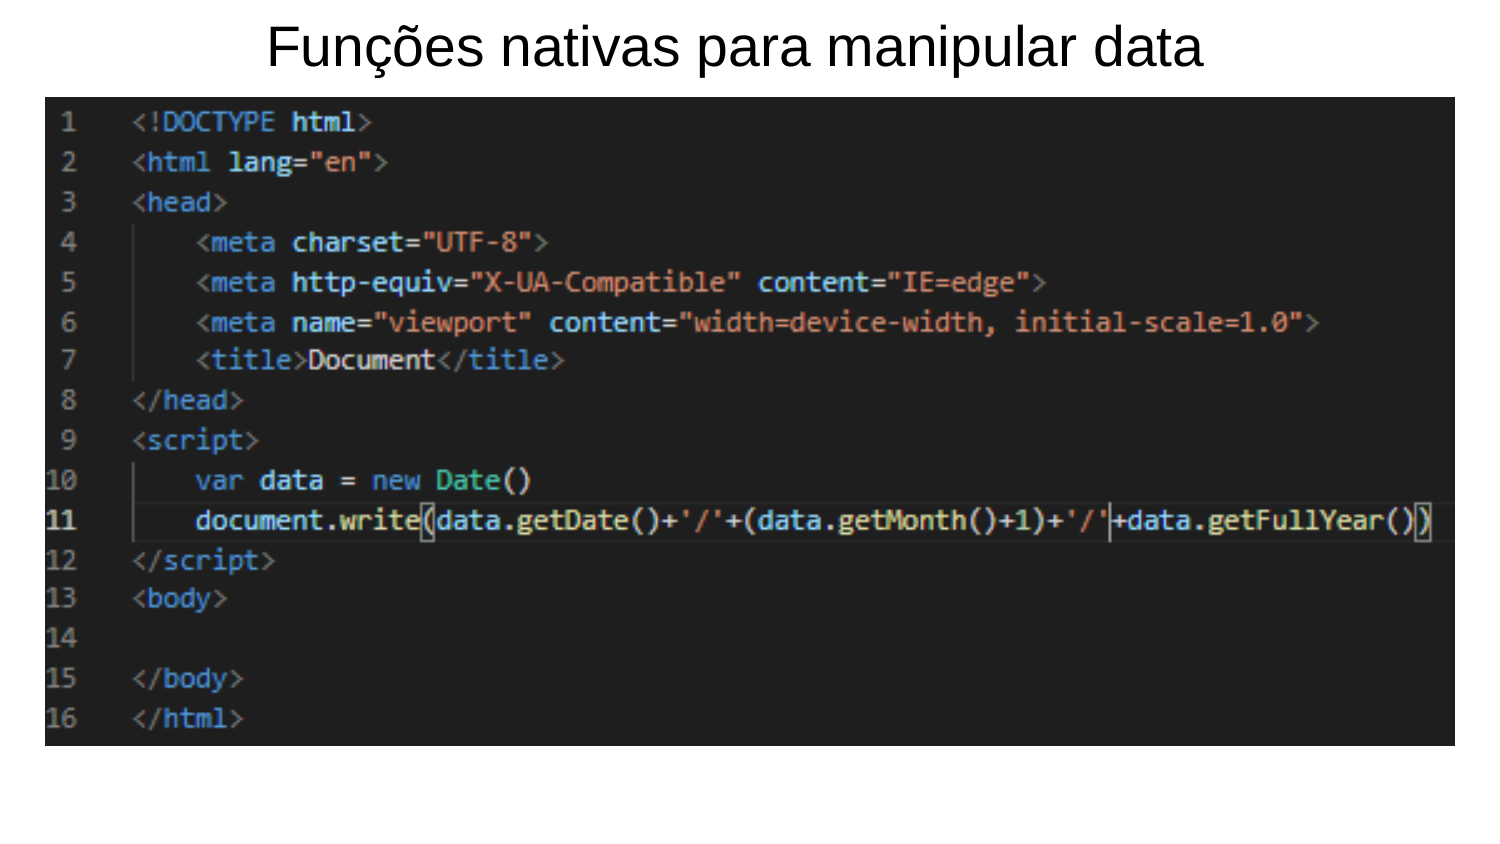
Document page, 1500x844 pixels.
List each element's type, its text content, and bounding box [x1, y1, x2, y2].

picture [44, 97, 1456, 747]
title Funções nativas para manipular data [36, 0, 1435, 94]
